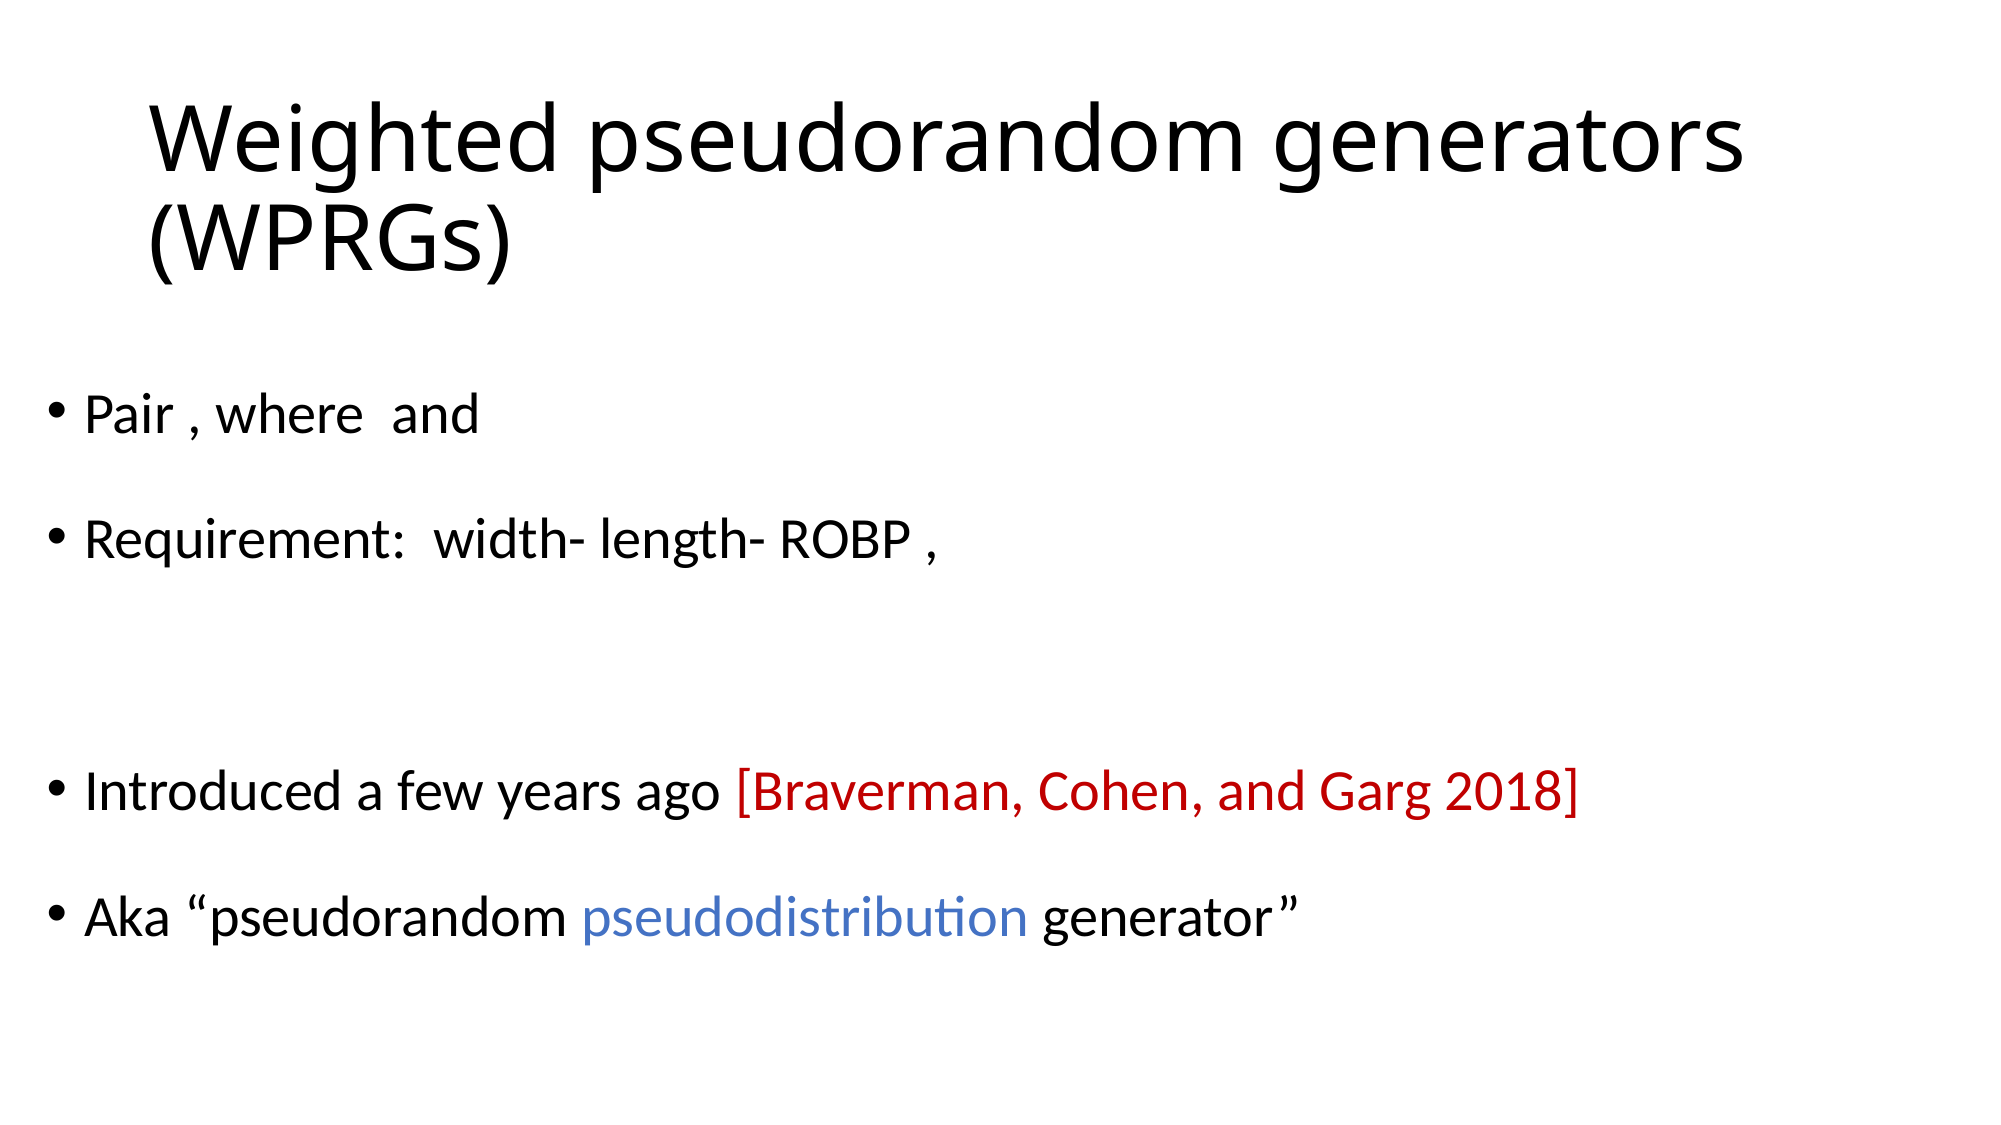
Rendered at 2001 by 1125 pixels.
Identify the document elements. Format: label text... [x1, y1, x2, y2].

title Weighted pseudorandom generators (WPRGs) [134, 82, 1899, 300]
